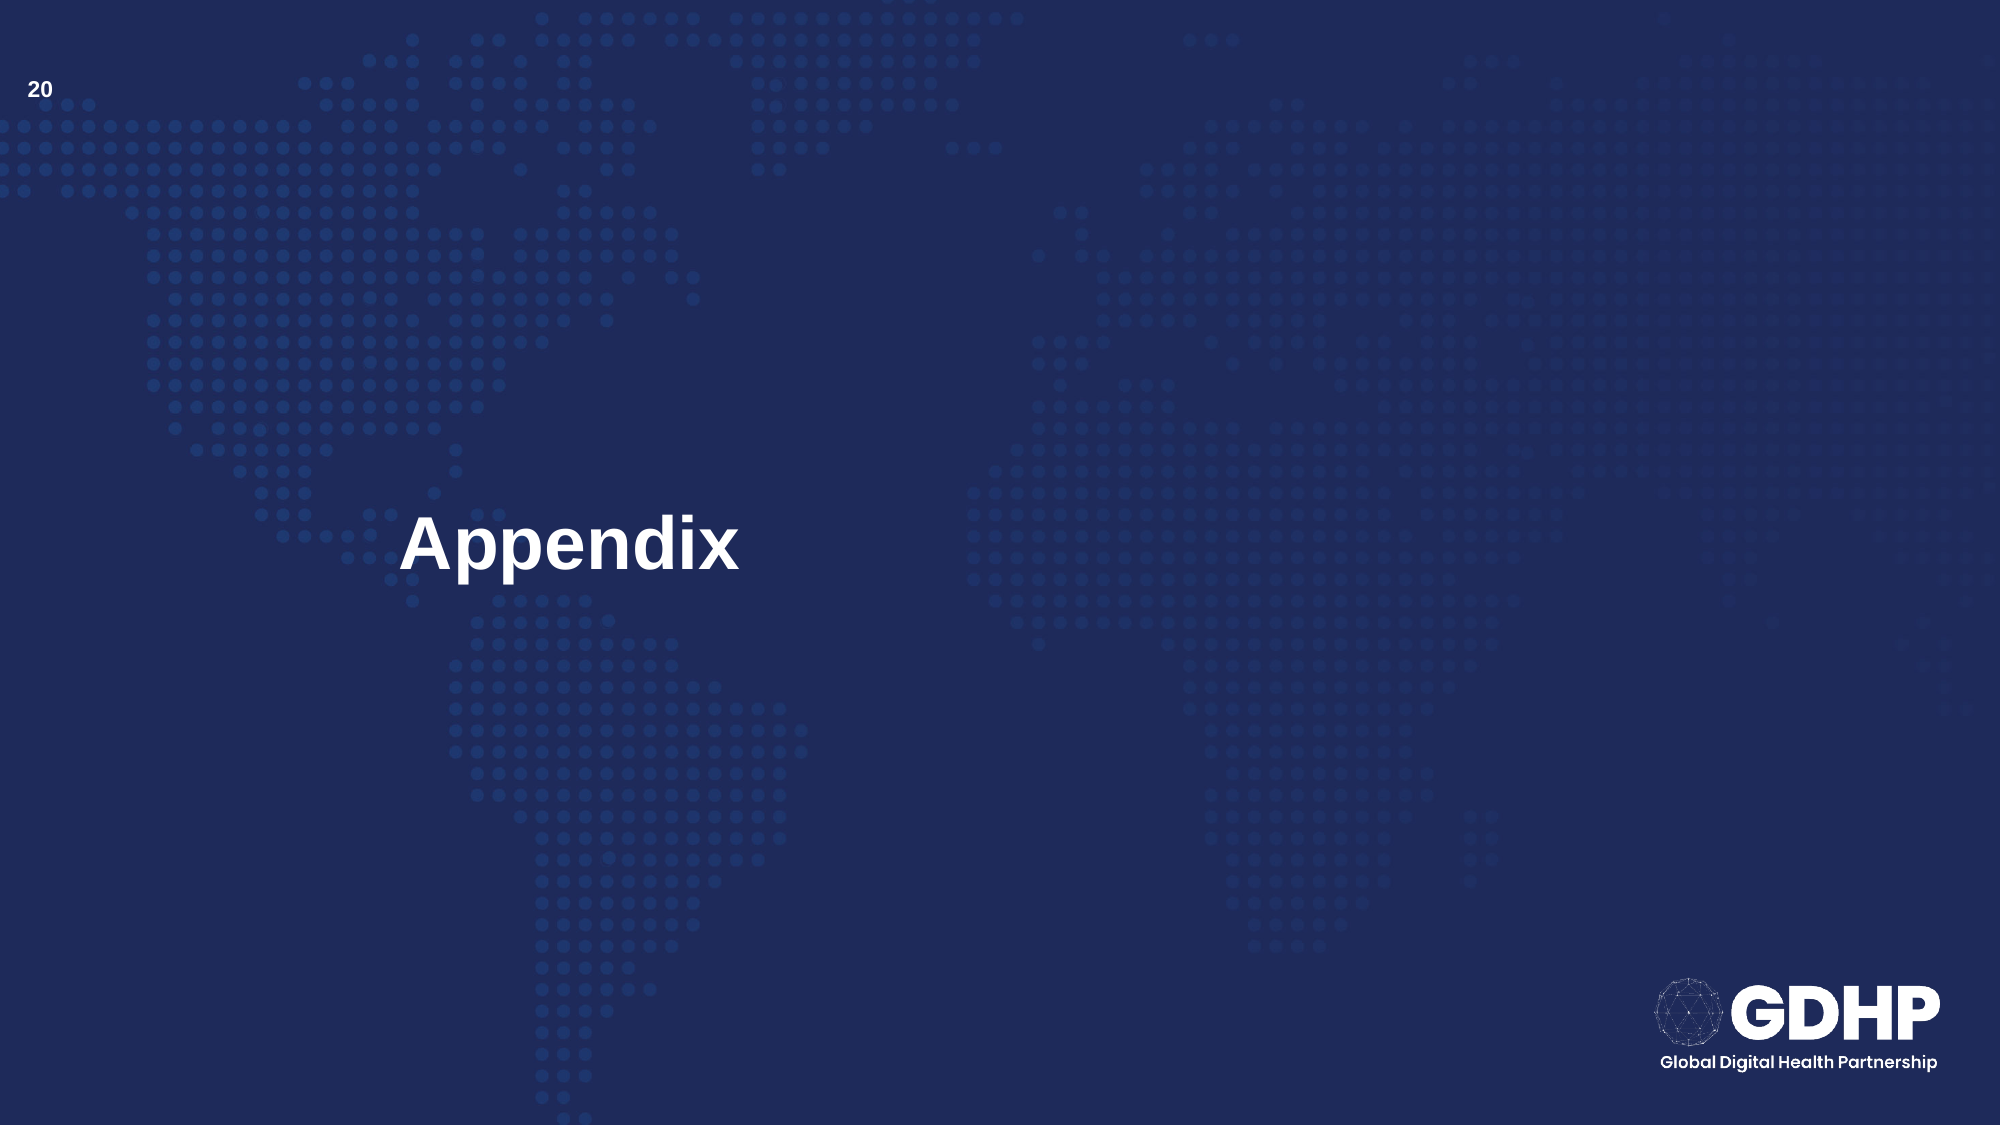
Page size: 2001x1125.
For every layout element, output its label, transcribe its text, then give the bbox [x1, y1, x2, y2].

title Appendix [248, 420, 1706, 670]
picture [0, 0, 2000, 1125]
